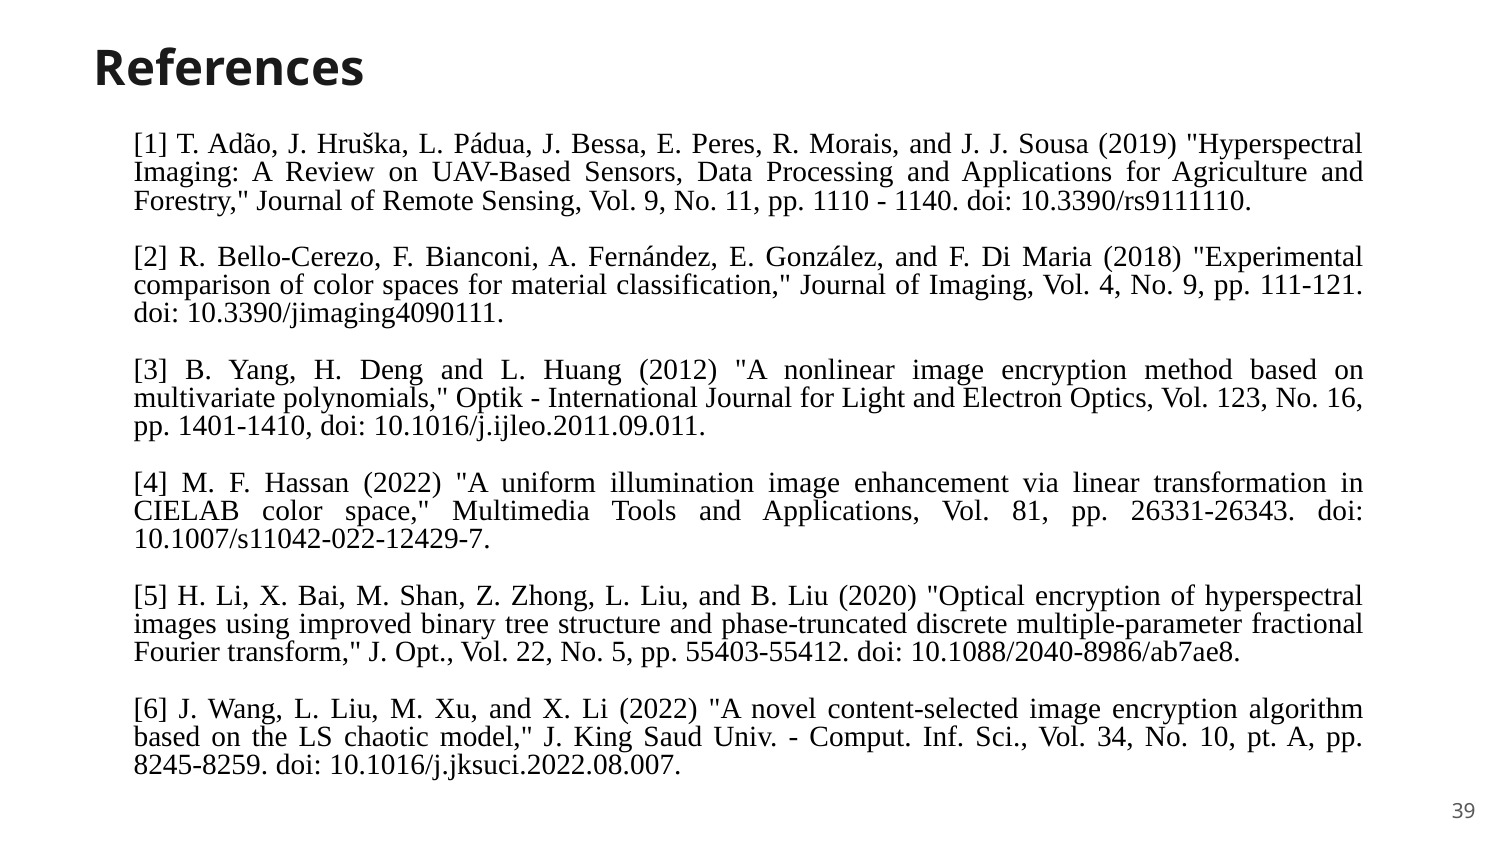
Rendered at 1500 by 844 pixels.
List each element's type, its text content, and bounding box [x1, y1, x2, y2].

list [1] T. Adão, J. Hruška, L. Pádua, J. Bessa, E. Peres, R. Morais, and J. J. Sousa (2019) "Hyperspectral Imaging: A Review on UAV-Based Sensors, Data Processing and Applications for Agriculture and Forestry," Journal of Remote Sensing, Vol. 9, No. 11, pp. 1110 - 1140. doi: 10.3390/rs9111110. [2] R. Bello-Cerezo, F. Bianconi, A. Fernández, E. González, and F. Di Maria (2018) "Experimental comparison of color spaces for material classification," Journal of Imaging, Vol. 4, No. 9, pp. 111-121. doi: 10.3390/jimaging4090111. [3] B. Yang, H. Deng and L. Huang (2012) "A nonlinear image encryption method based on multivariate polynomials," Optik - International Journal for Light and Electron Optics, Vol. 123, No. 16, pp. 1401-1410, doi: 10.1016/j.ijleo.2011.09.011. [4] M. F. Hassan (2022) "A uniform illumination image enhancement via linear transformation in CIELAB color space," Multimedia Tools and Applications, Vol. 81, pp. 26331-26343. doi: 10.1007/s11042-022-12429-7. [5] H. Li, X. Bai, M. Shan, Z. Zhong, L. Liu, and B. Liu (2020) "Optical encryption of hyperspectral images using improved binary tree structure and phase-truncated discrete multiple-parameter fractional Fourier transform," J. Opt., Vol. 22, No. 5, pp. 55403-55412. doi: 10.1088/2040-8986/ab7ae8. [6] J. Wang, L. Liu, M. Xu, and X. Li (2022) "A novel content-selected image encryption algorithm based on the LS chaotic model," J. King Saud Univ. - Comput. Inf. Sci., Vol. 34, No. 10, pt. A, pp. 8245-8259. doi: 10.1016/j.jksuci.2022.08.007. [118, 115, 1382, 796]
title References [78, 21, 381, 127]
slide_number ‹#› [1400, 779, 1491, 844]
